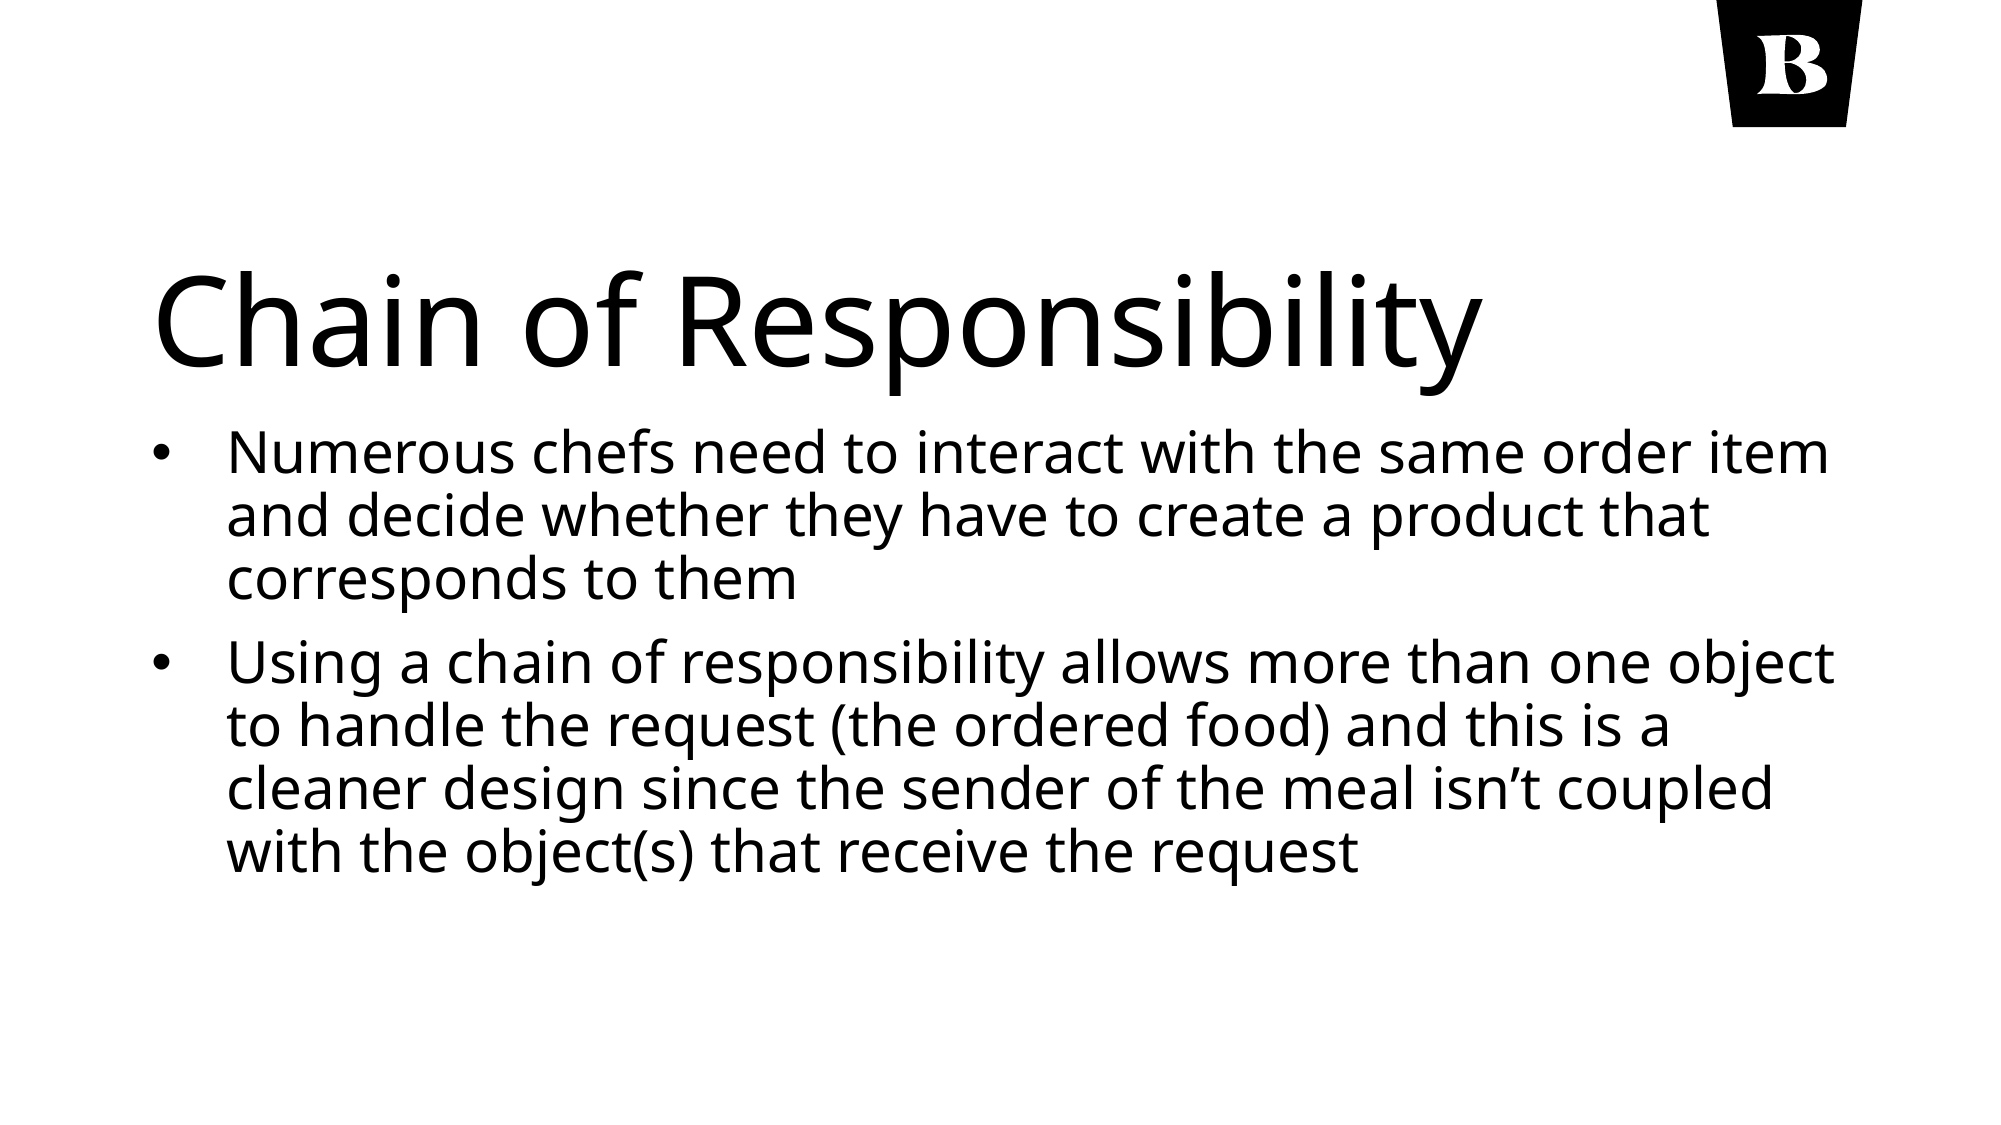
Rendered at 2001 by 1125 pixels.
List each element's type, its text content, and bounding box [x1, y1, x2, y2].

list Numerous chefs need to interact with the same order item and decide whether they have to create a product that corresponds to them Using a chain of responsibility allows more than one object to handle the request (the ordered food) and this is a cleaner design since the sender of the meal isn’t coupled with the object(s) that receive the request [136, 415, 1862, 961]
title Chain of Responsibility [136, 234, 1862, 402]
